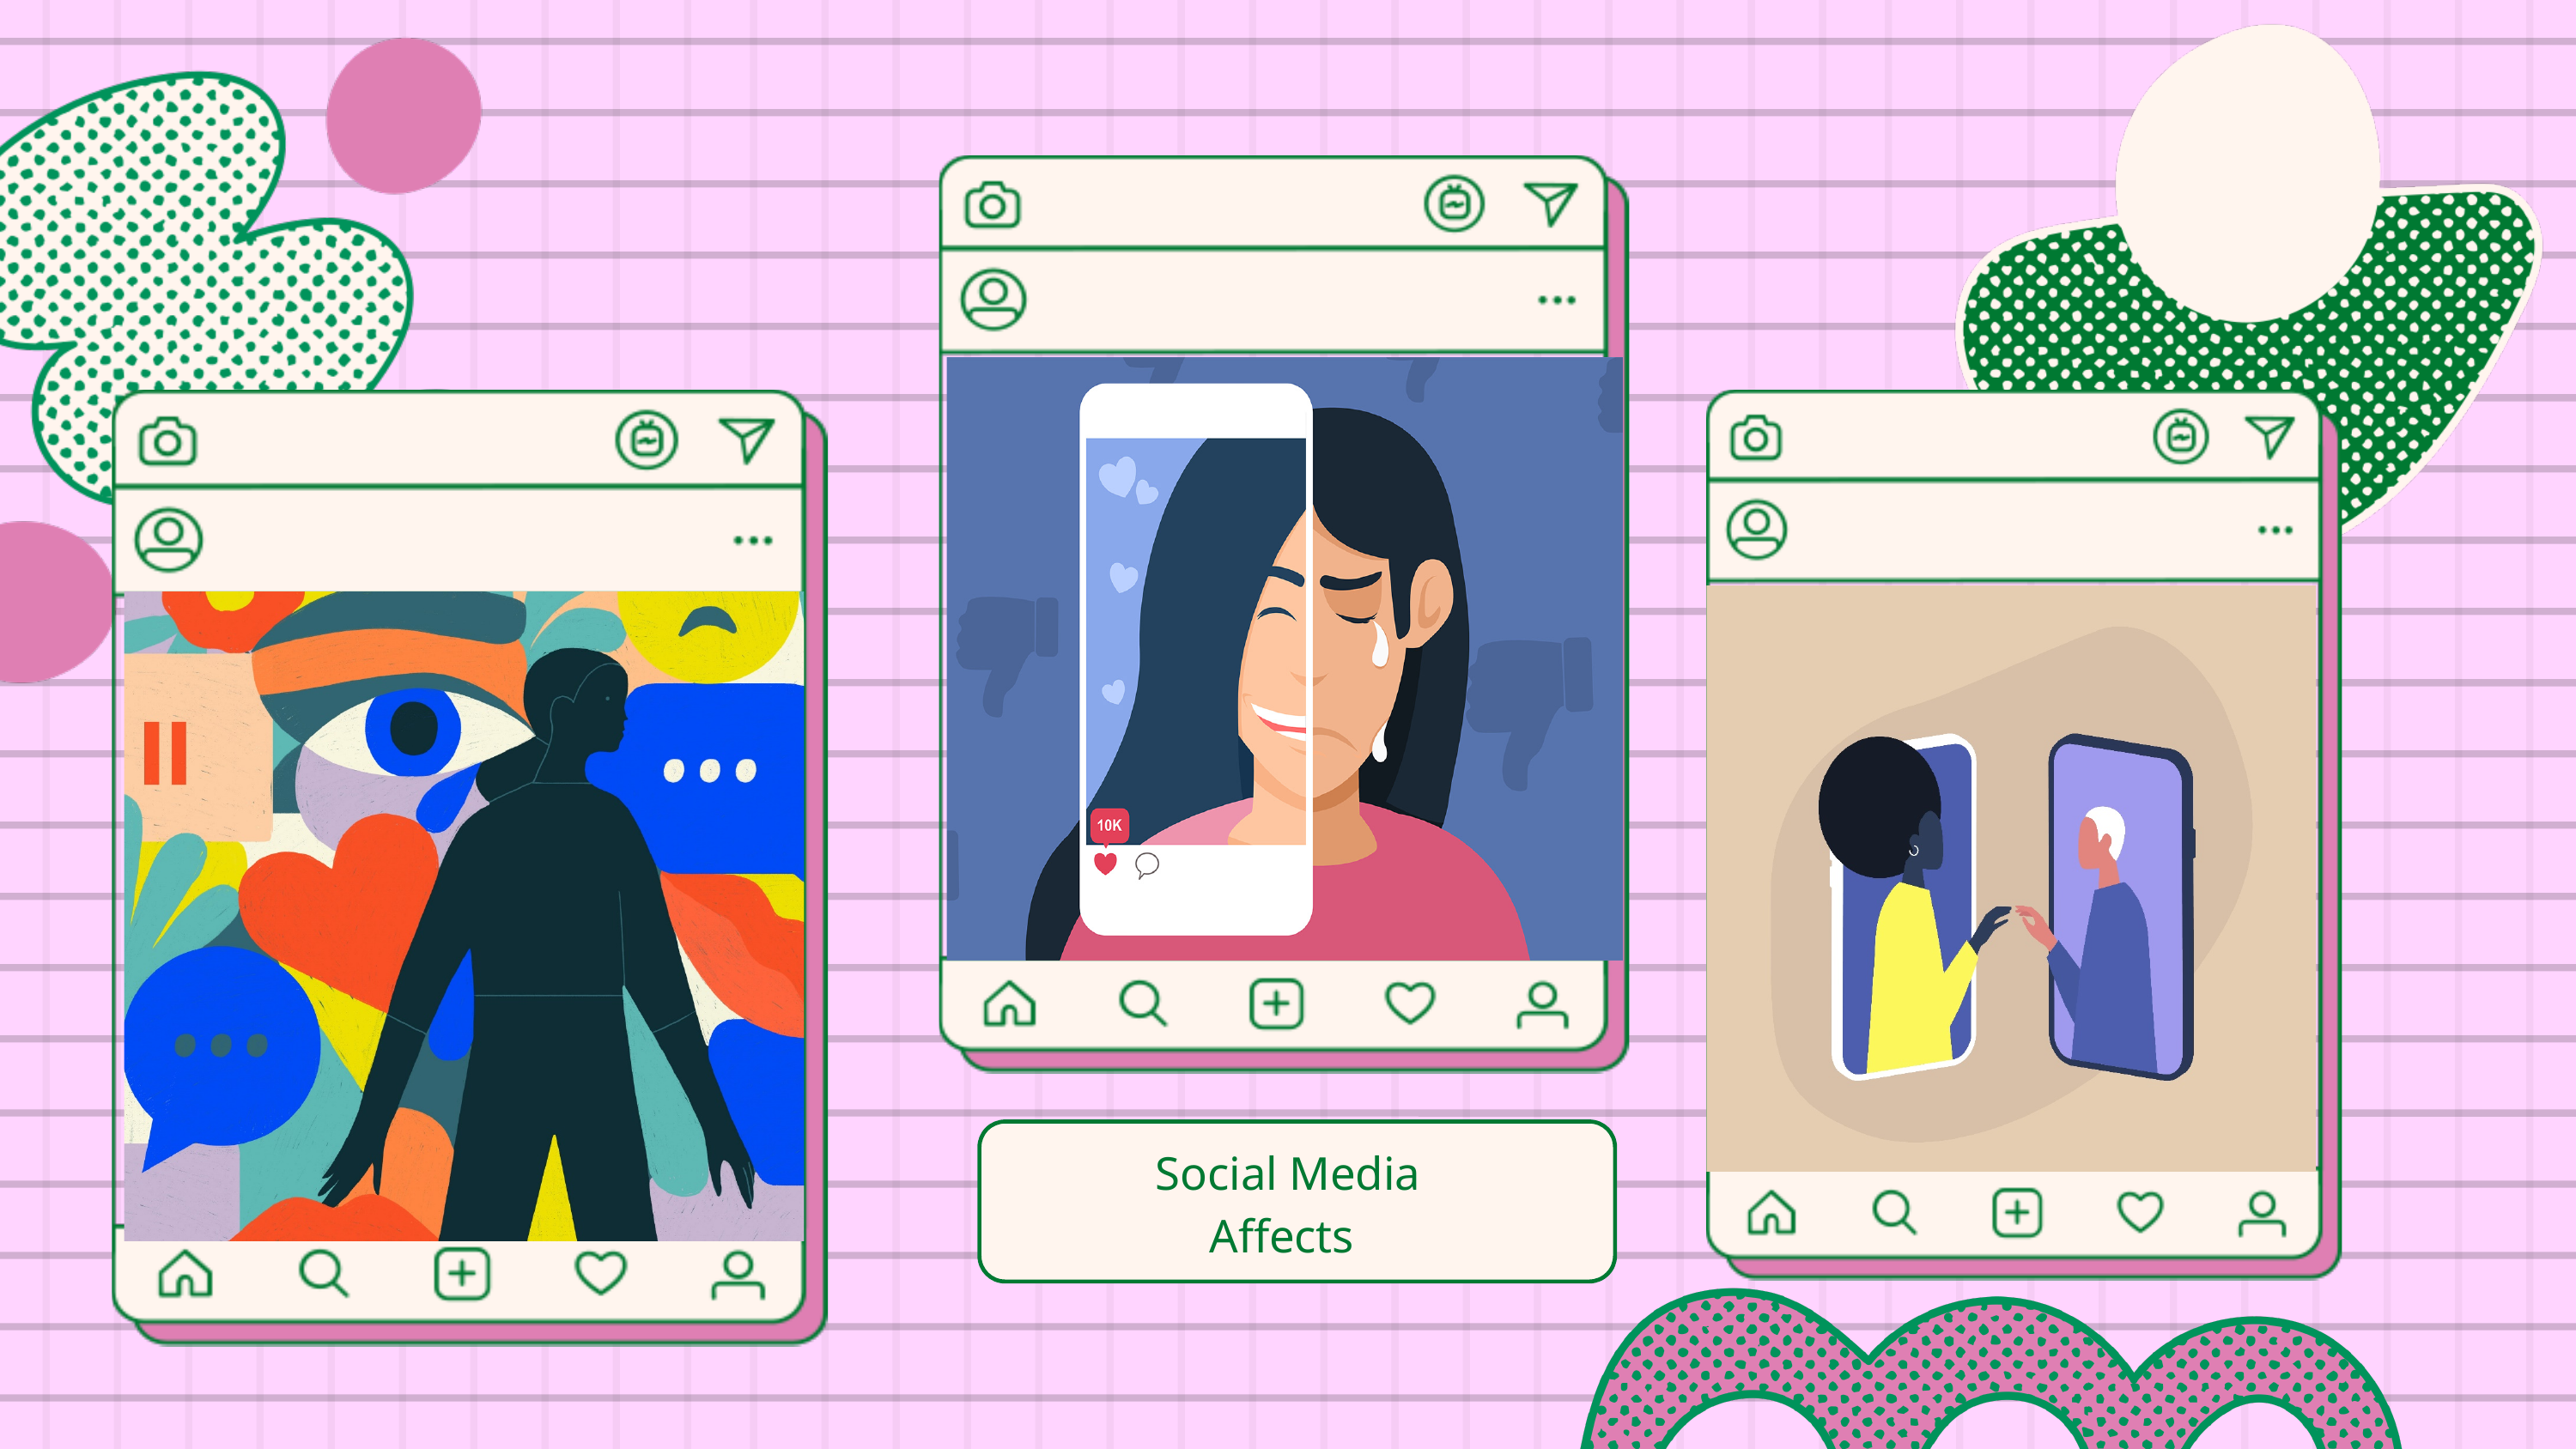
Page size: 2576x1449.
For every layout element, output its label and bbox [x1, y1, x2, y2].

picture [1705, 585, 2317, 1173]
picture [946, 357, 1624, 961]
text_box [979, 1121, 1616, 1282]
text_box [0, 0, 2576, 1449]
picture [124, 591, 805, 1241]
